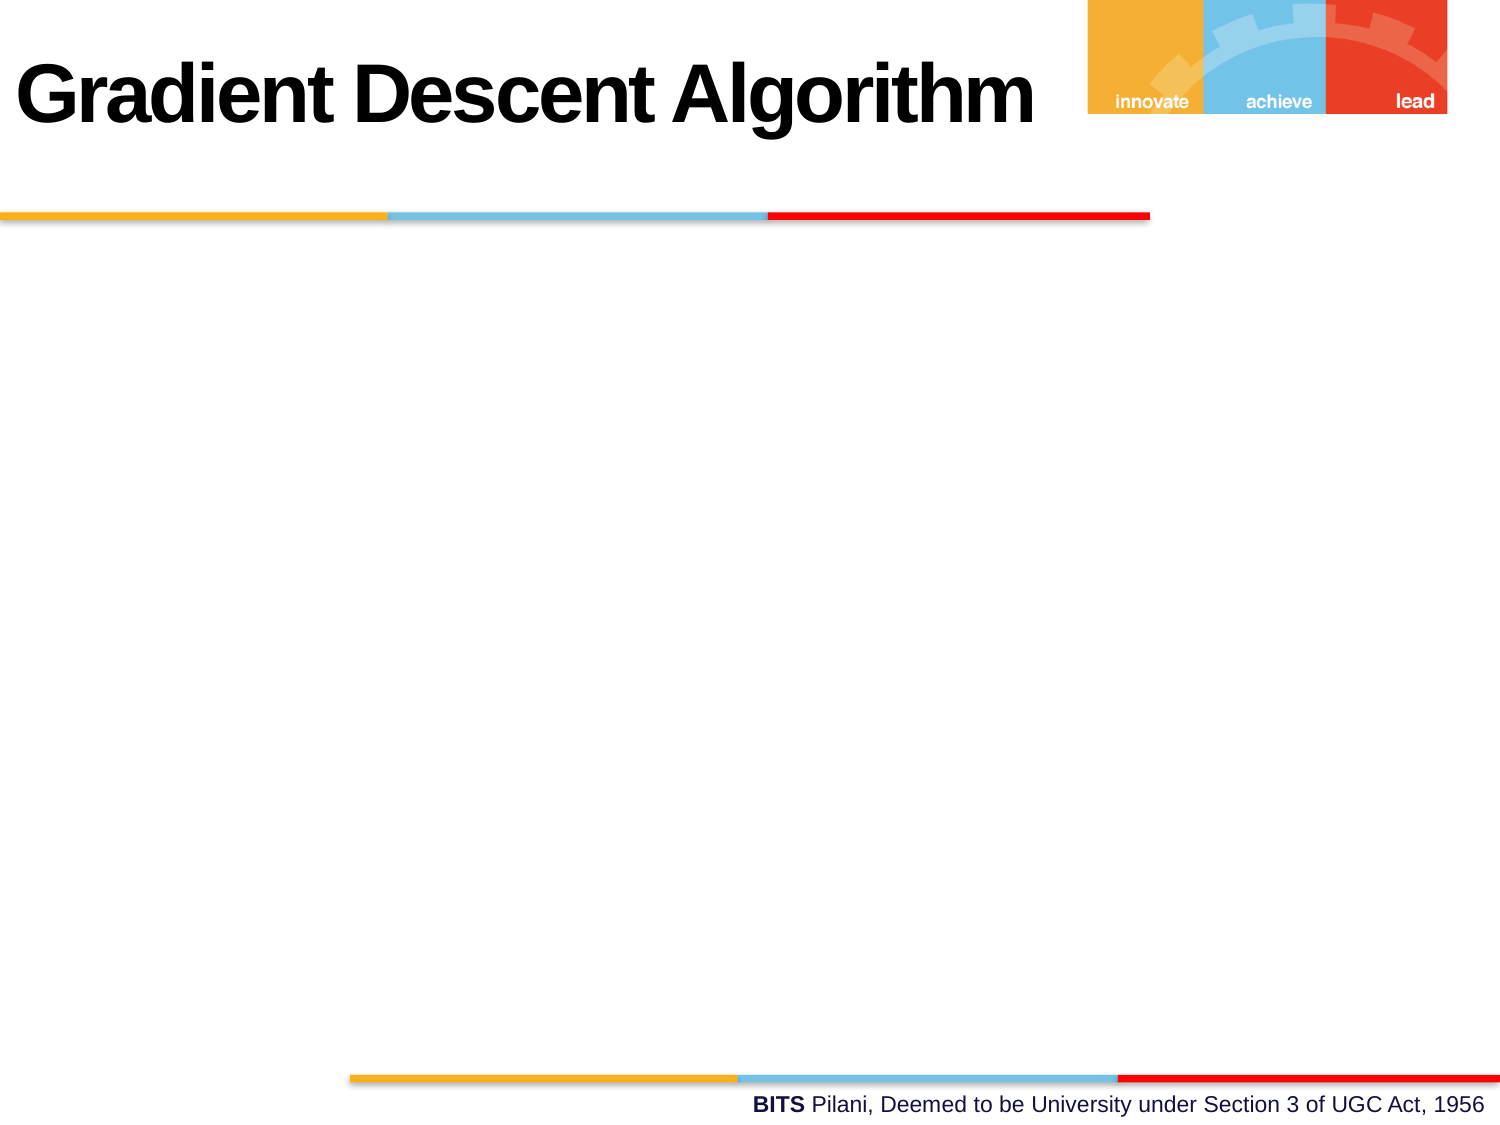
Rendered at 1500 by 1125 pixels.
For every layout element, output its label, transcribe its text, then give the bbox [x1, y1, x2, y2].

picture [1087, 0, 1448, 114]
title Gradient Descent Algorithm [0, 26, 1147, 152]
